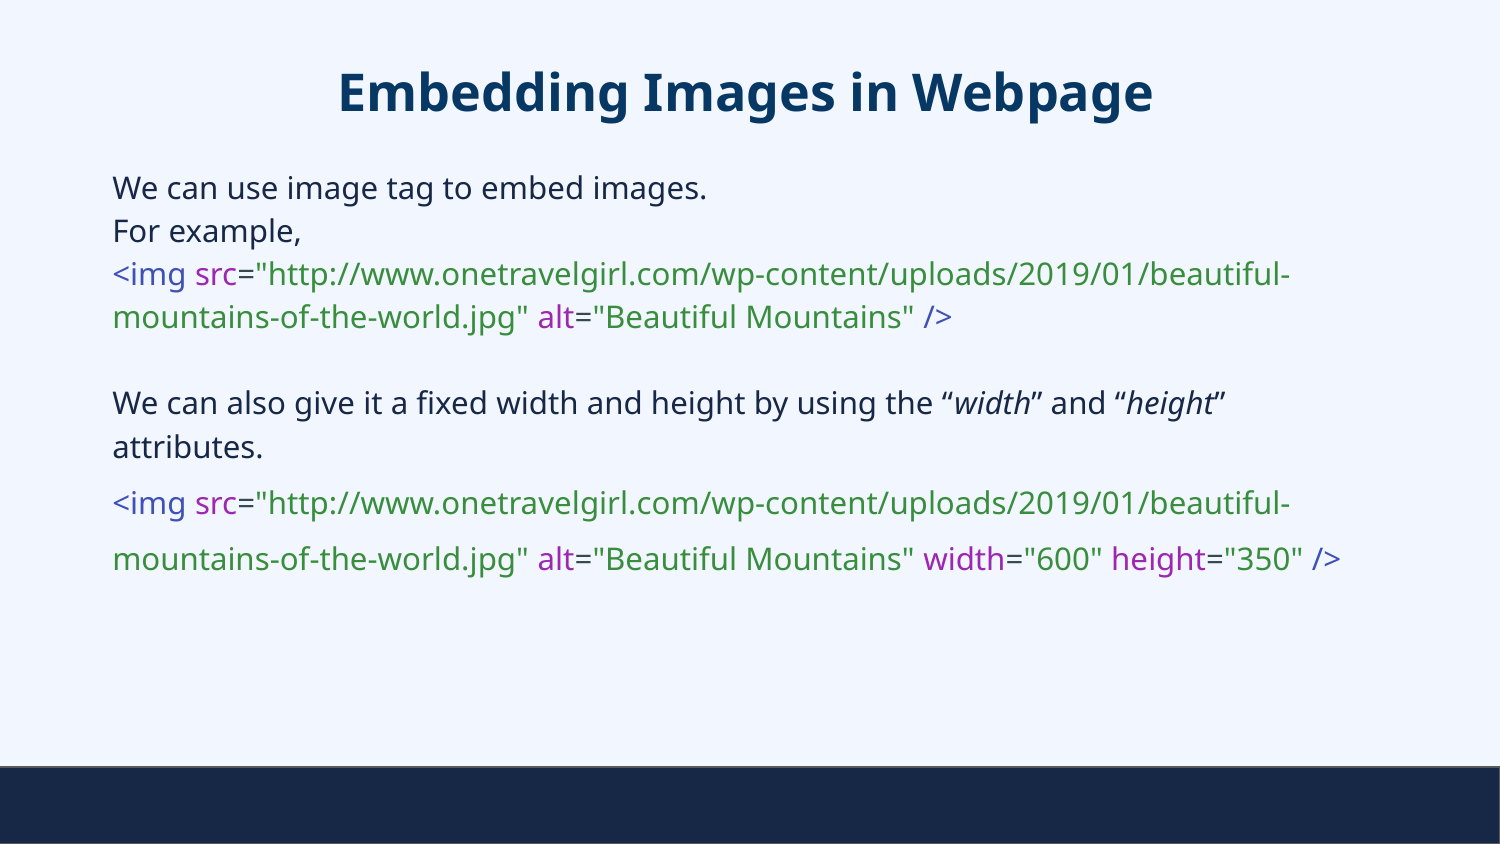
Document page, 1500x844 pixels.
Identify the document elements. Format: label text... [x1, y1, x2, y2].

text_box We can use image tag to embed images. For example, <img src="http://www.onetravelgirl.com/wp-content/uploads/2019/01/beautiful-mountains-of-the-world.jpg" alt="Beautiful Mountains" /> We can also give it a fixed width and height by using the “width” and “height” attributes. <img src="http://www.onetravelgirl.com/wp-content/uploads/2019/01/beautiful-mountains-of-the-world.jpg" alt="Beautiful Mountains" width="600" height="350" /> [97, 147, 1397, 711]
title Embedding Images in Webpage [29, 35, 1462, 148]
text_box [0, 767, 1500, 844]
